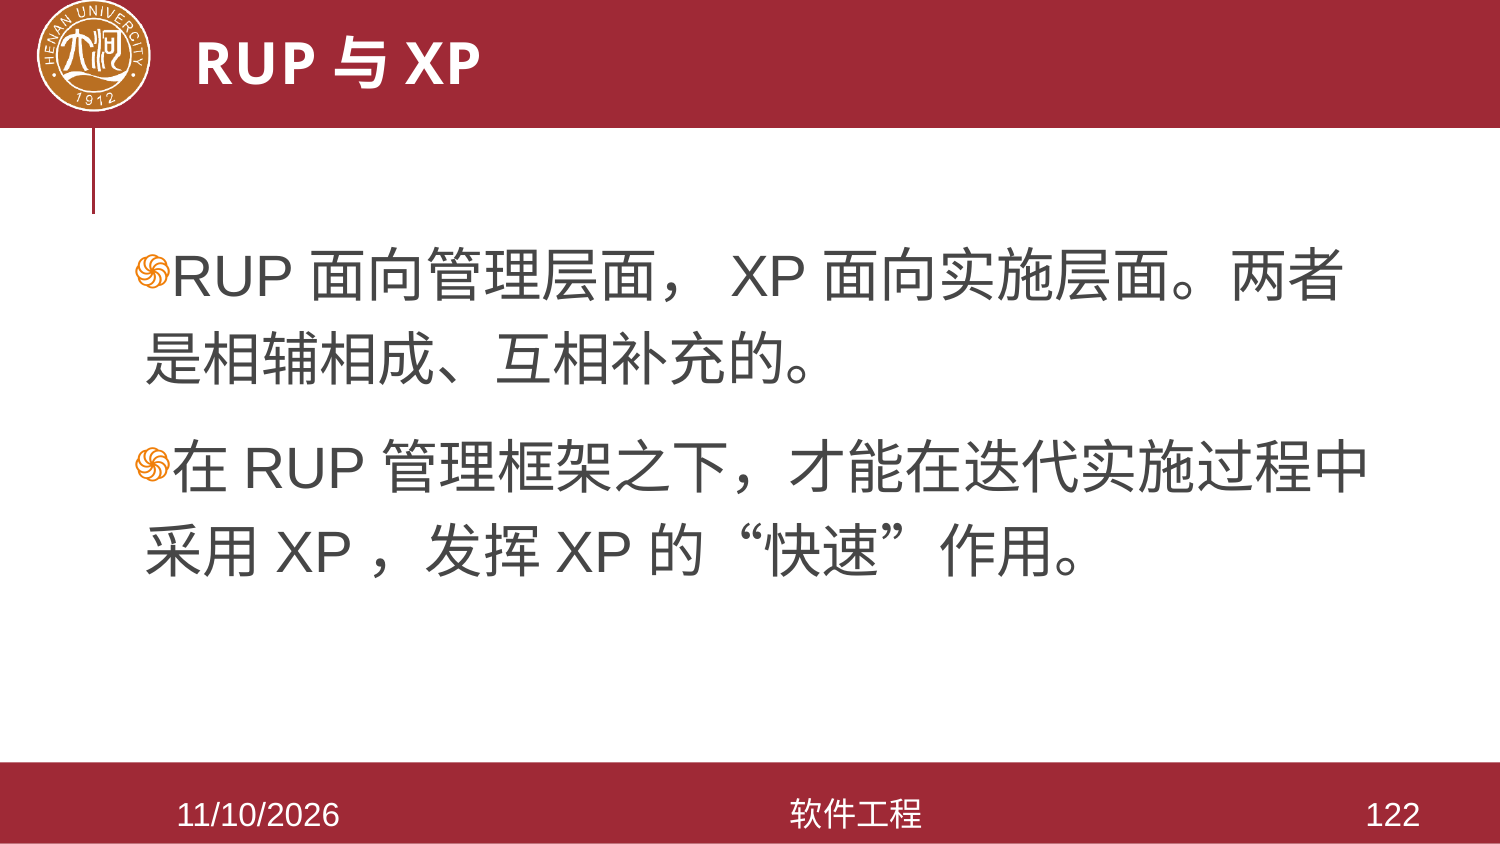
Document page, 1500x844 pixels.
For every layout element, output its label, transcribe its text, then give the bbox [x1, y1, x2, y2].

list RUP面向管理层面，XP面向实施层面。两者是相辅相成、互相补充的。 在RUP管理框架之下，才能在迭代实施过程中采用XP，发挥XP的“快速”作用。 [126, 216, 1411, 678]
title RUP与XP [179, 0, 1454, 136]
footer 软件工程 [391, 796, 1322, 830]
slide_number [126, 796, 391, 830]
slide_number 122 [1333, 796, 1454, 830]
